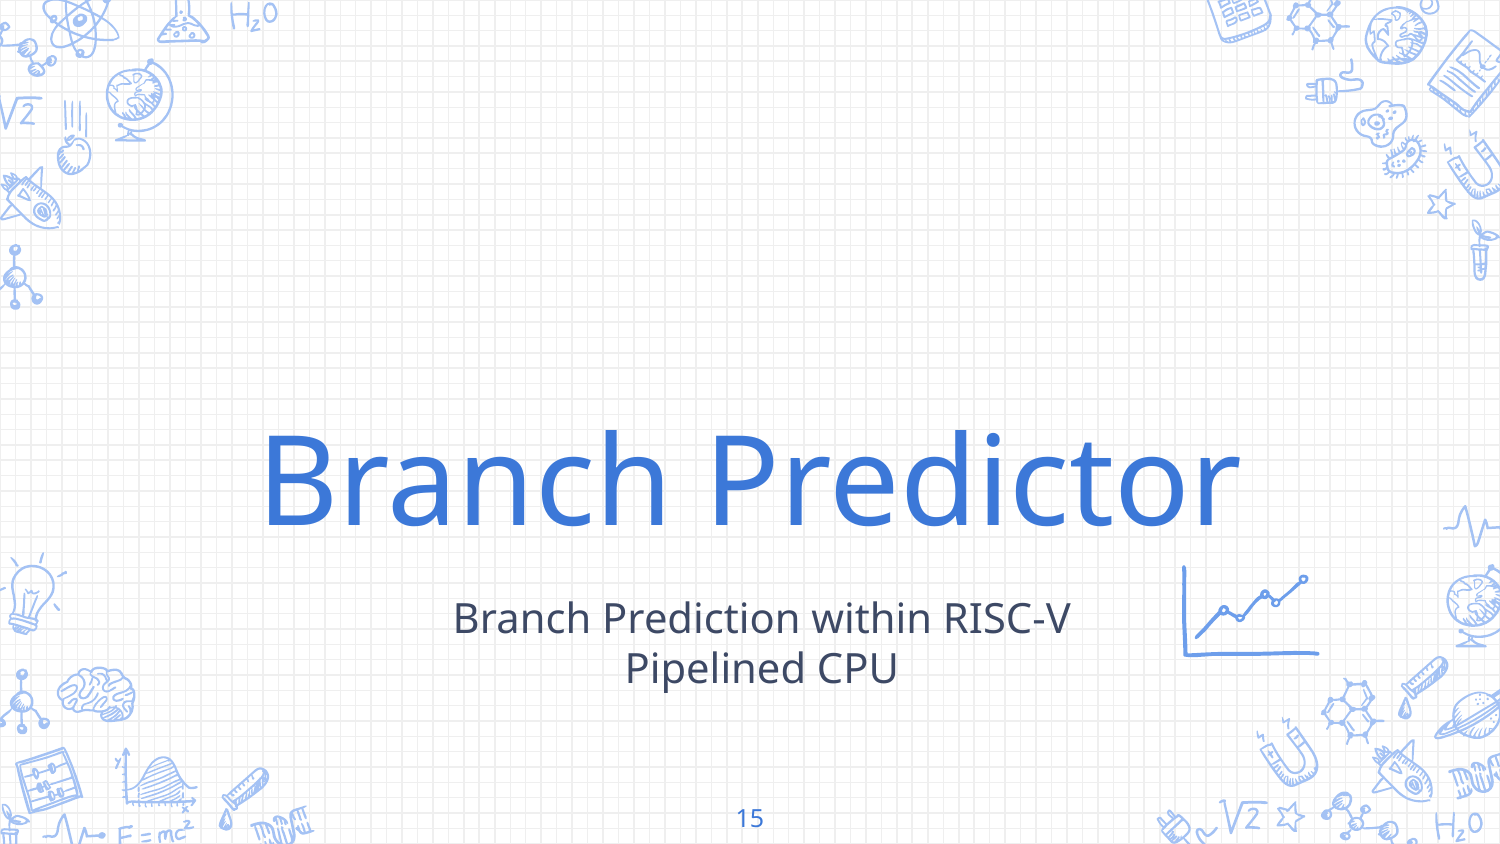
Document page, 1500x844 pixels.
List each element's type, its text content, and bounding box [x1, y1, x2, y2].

text_box [1182, 565, 1320, 658]
subtitle Branch Prediction within RISC-V Pipelined CPU [376, 576, 1148, 706]
title Branch Predictor [112, 375, 1388, 566]
slide_number 15 [705, 796, 795, 844]
